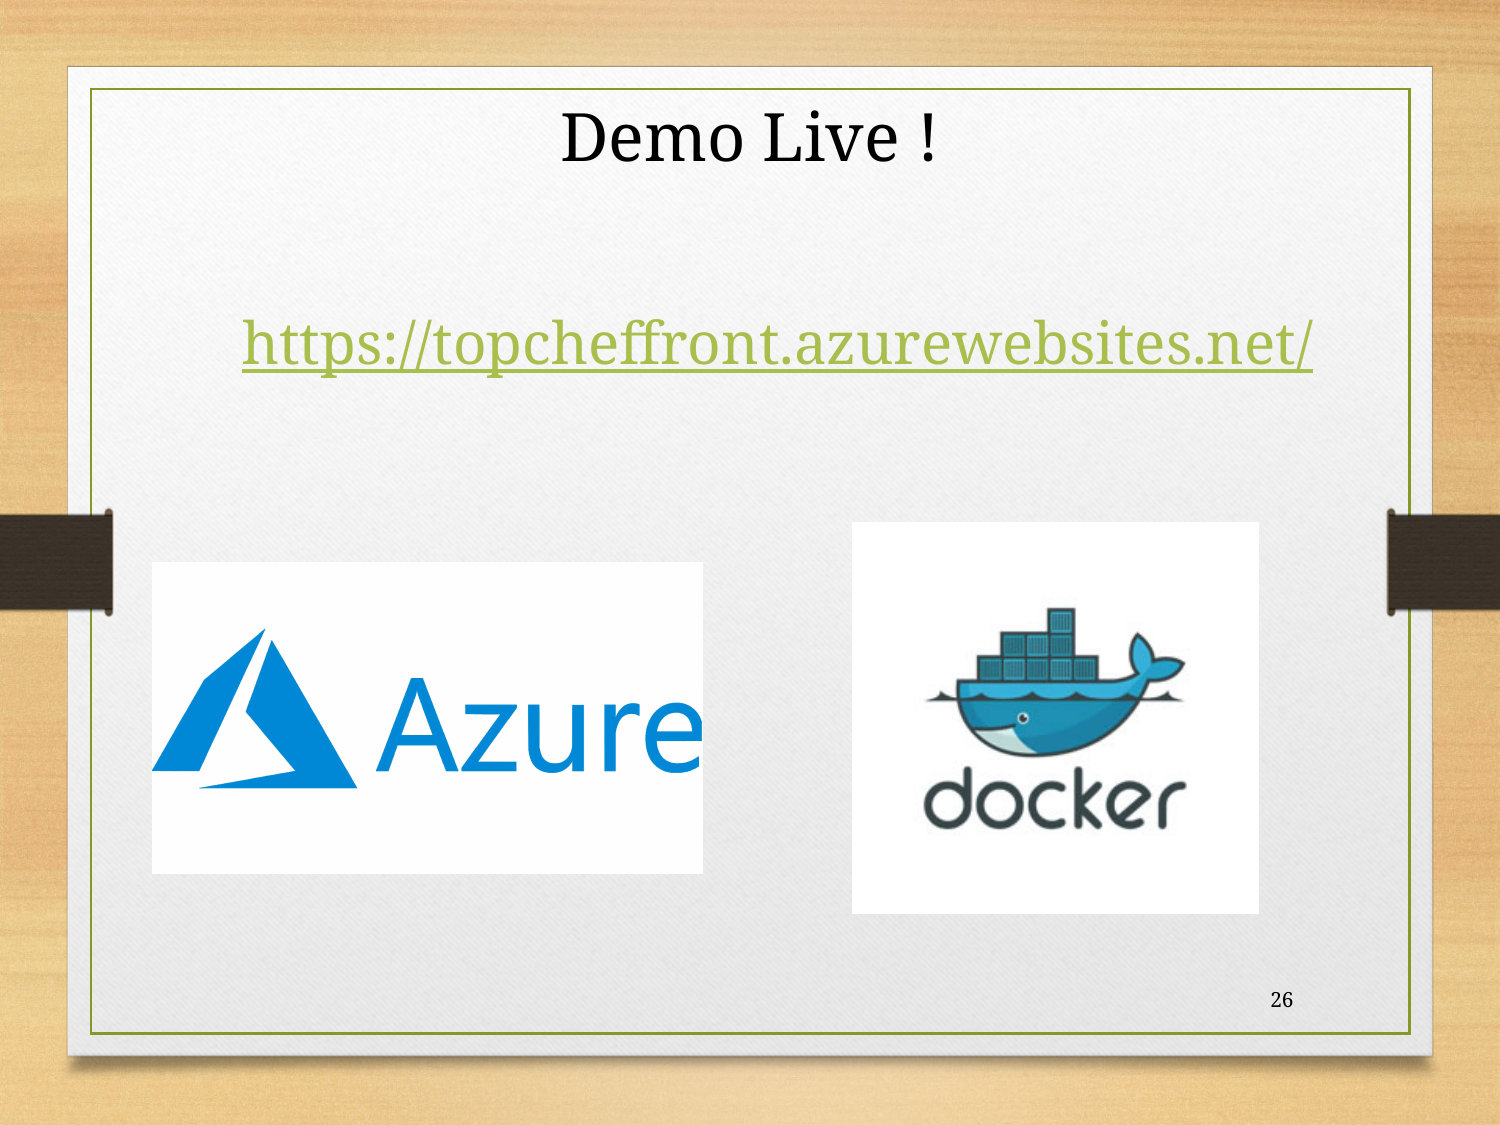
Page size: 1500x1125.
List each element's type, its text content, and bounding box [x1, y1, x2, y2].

picture [0, 0, 1500, 1125]
slide_number 26 [1243, 977, 1309, 1024]
text_box Demo Live ! [545, 87, 955, 183]
text_box https://topcheffront.azurewebsites.net/ [227, 298, 1328, 393]
